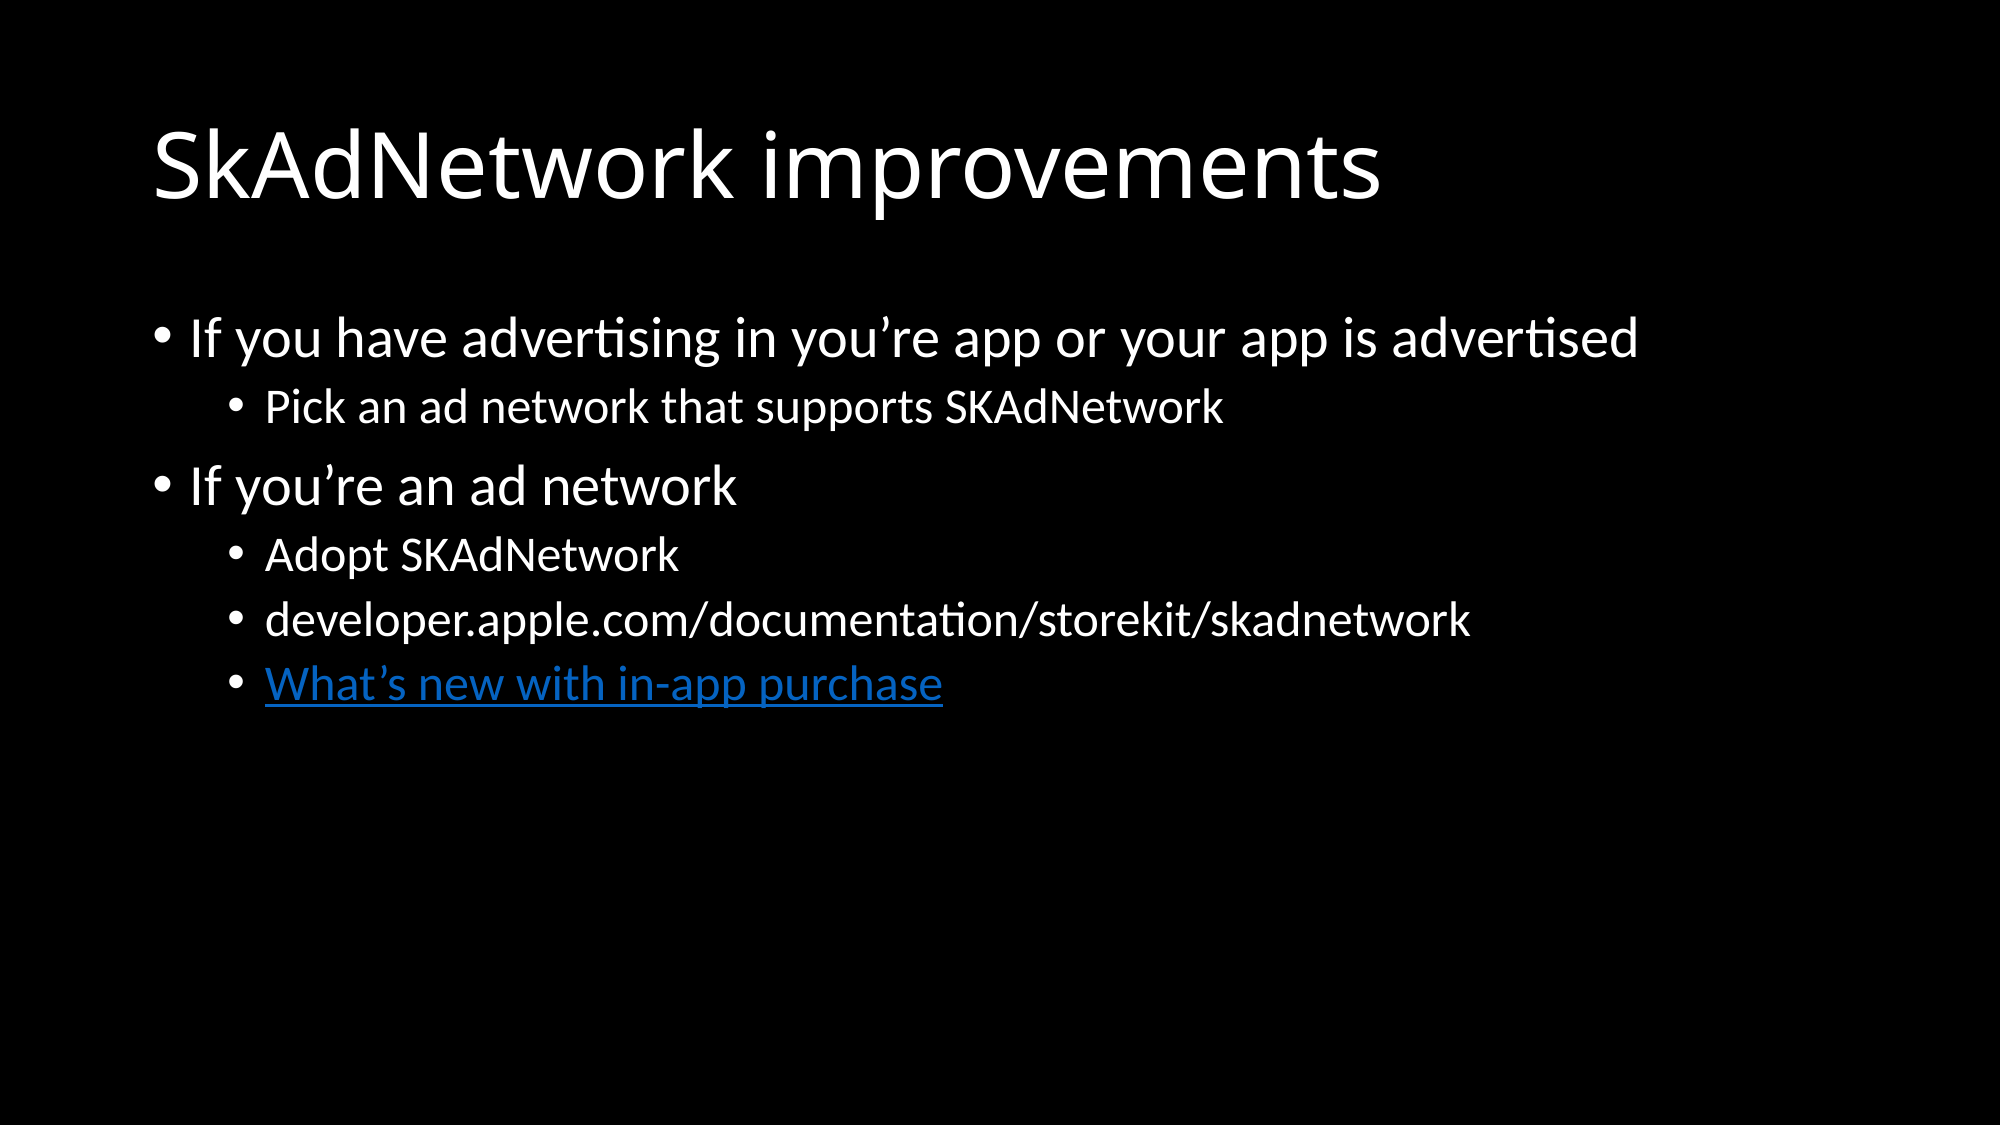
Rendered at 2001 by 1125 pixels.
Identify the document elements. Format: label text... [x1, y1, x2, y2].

title SkAdNetwork improvements [137, 59, 1863, 278]
list If you have advertising in you’re app or your app is advertised Pick an ad network that supports SKAdNetwork If you’re an ad network Adopt SKAdNetwork developer.apple.com/documentation/storekit/skadnetwork What’s new with in-app purchase [137, 299, 1863, 1014]
